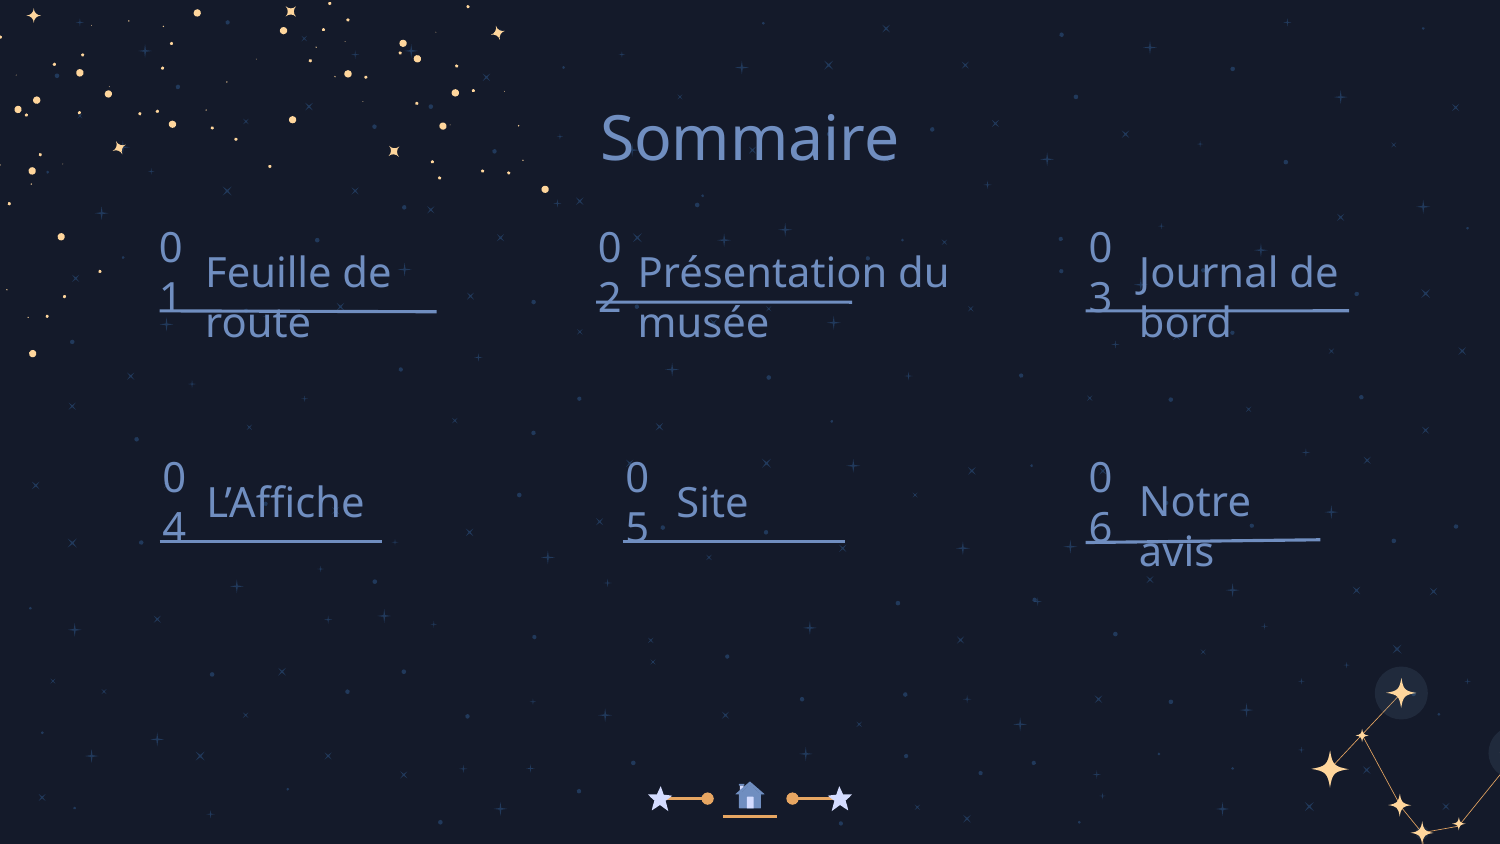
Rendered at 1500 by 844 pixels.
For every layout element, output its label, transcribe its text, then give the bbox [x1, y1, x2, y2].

subtitle Feuille de route [190, 245, 437, 297]
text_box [722, 781, 778, 817]
title 06 [1077, 474, 1124, 526]
subtitle Journal de bord [1124, 245, 1406, 297]
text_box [1085, 539, 1321, 543]
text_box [647, 785, 708, 812]
subtitle Présentation du musée [622, 245, 996, 340]
title 03 [1077, 245, 1124, 297]
title 02 [587, 245, 633, 296]
subtitle Notre avis [1124, 474, 1315, 526]
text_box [792, 785, 853, 812]
text_box [639, 780, 708, 817]
title Sommaire [116, 88, 1383, 183]
subtitle Site [661, 475, 852, 527]
title 05 [614, 474, 661, 526]
text_box [792, 780, 861, 817]
title 04 [152, 475, 196, 526]
subtitle L’Affiche [191, 475, 382, 527]
title 01 [149, 245, 193, 296]
